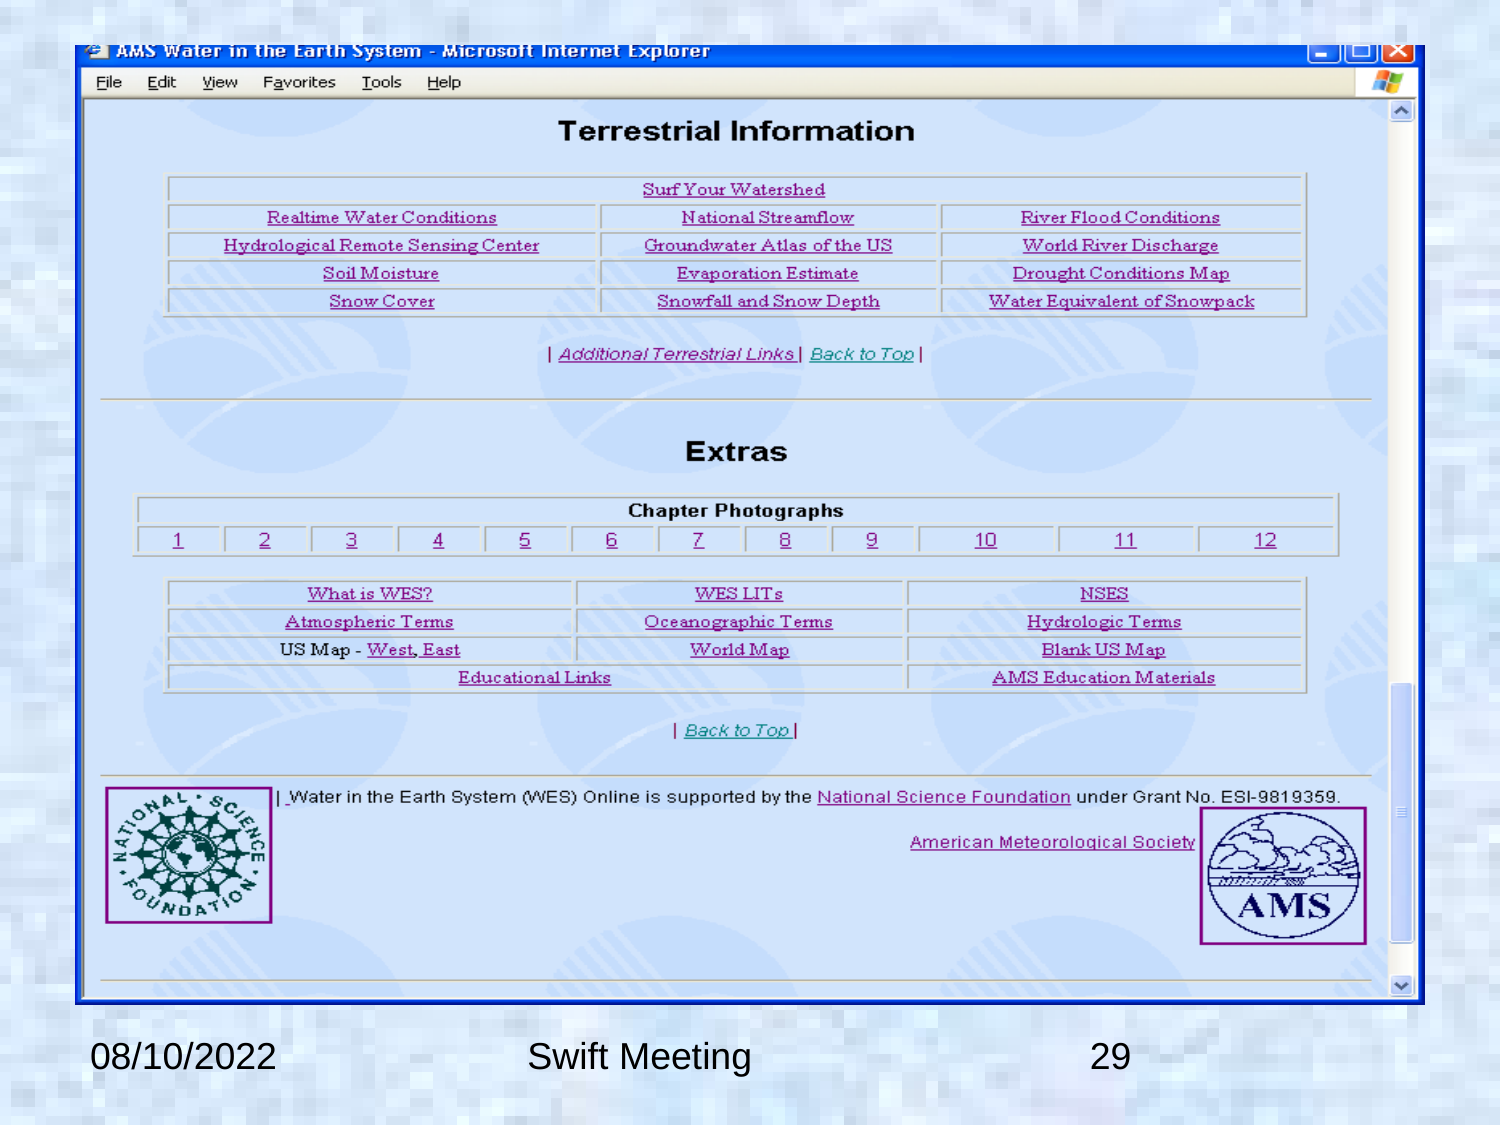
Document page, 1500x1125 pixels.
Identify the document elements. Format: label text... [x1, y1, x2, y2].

picture [0, 0, 1500, 1125]
slide_number ‹#› [1074, 1024, 1425, 1103]
footer Swift Meeting [512, 1024, 988, 1103]
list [74, 44, 1426, 1006]
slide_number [75, 1024, 425, 1103]
